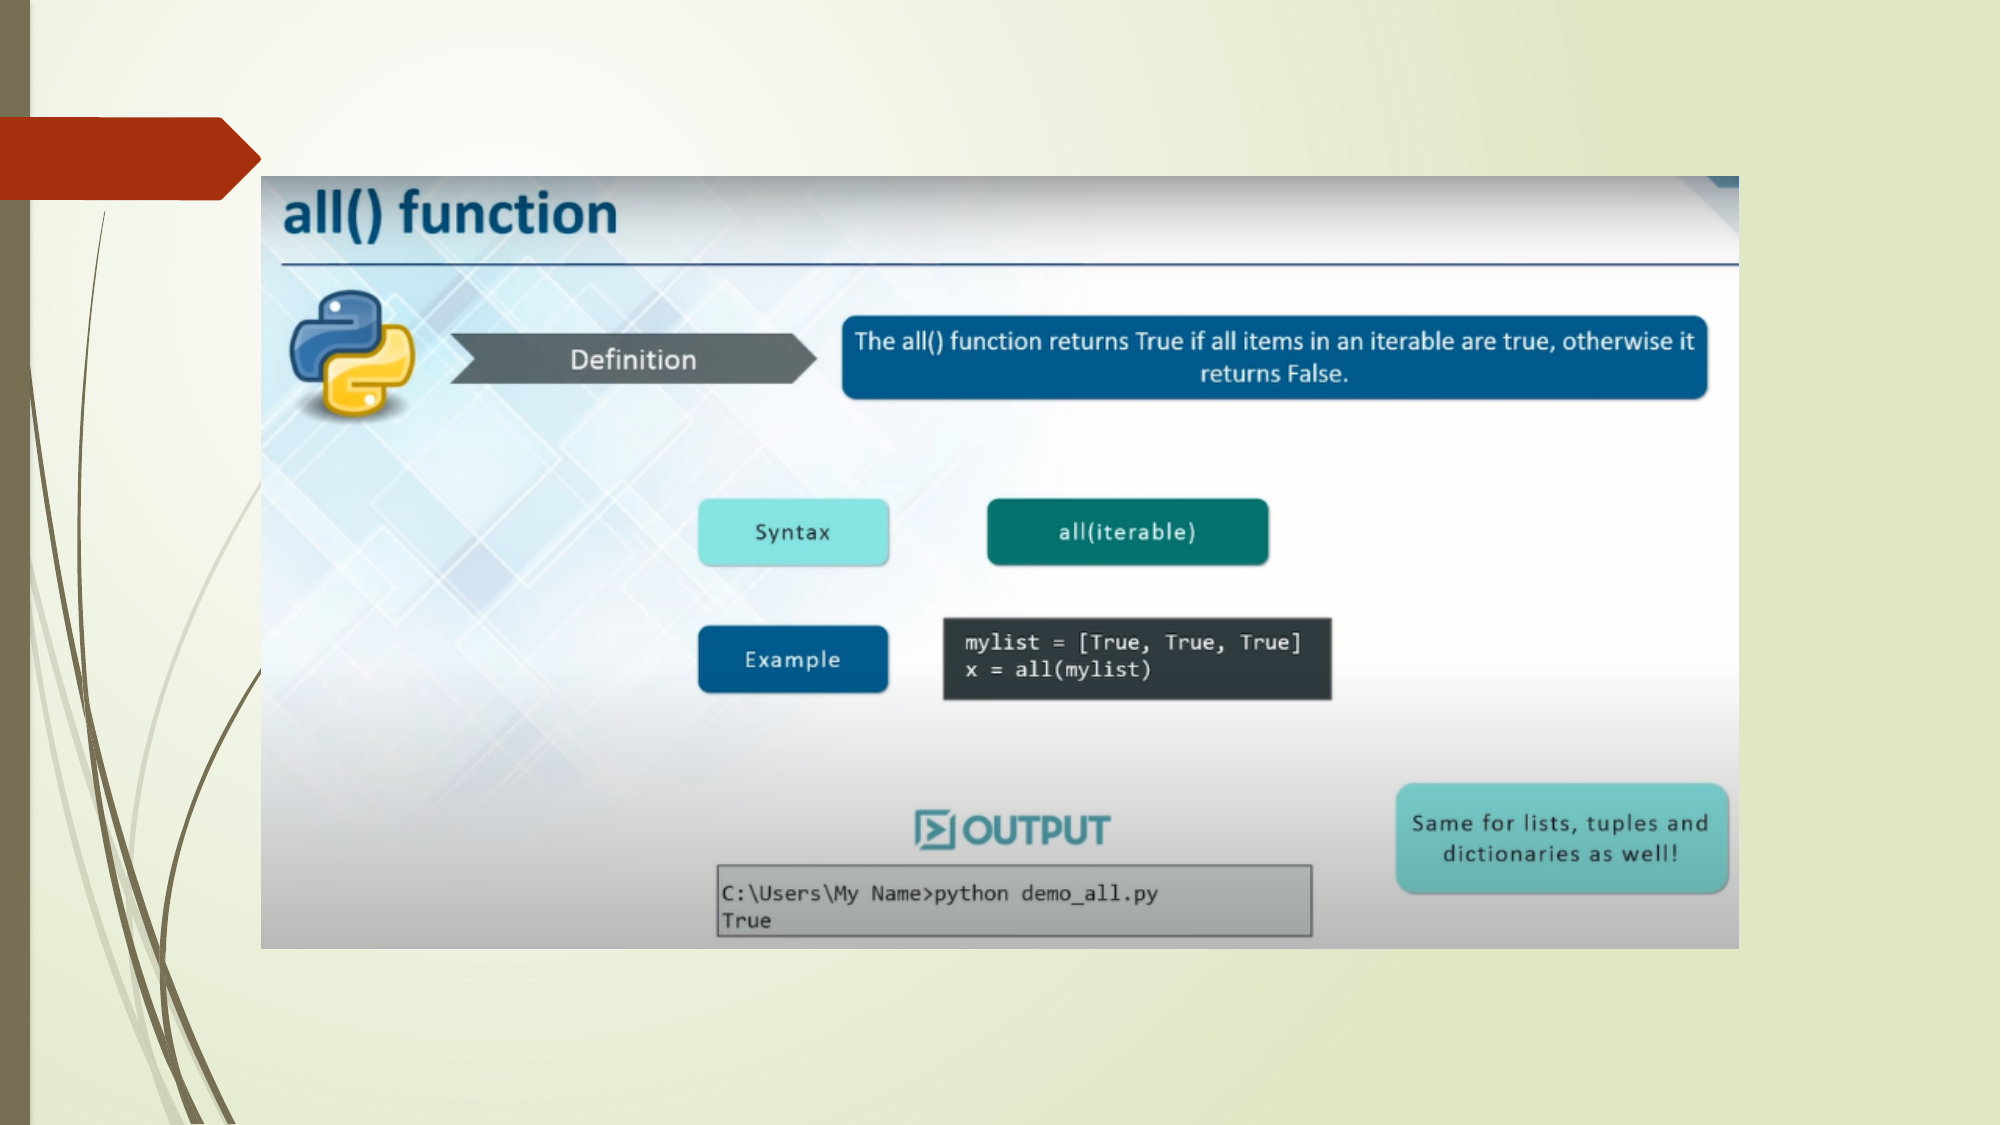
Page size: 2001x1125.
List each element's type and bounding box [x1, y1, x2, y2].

picture [261, 176, 1739, 949]
